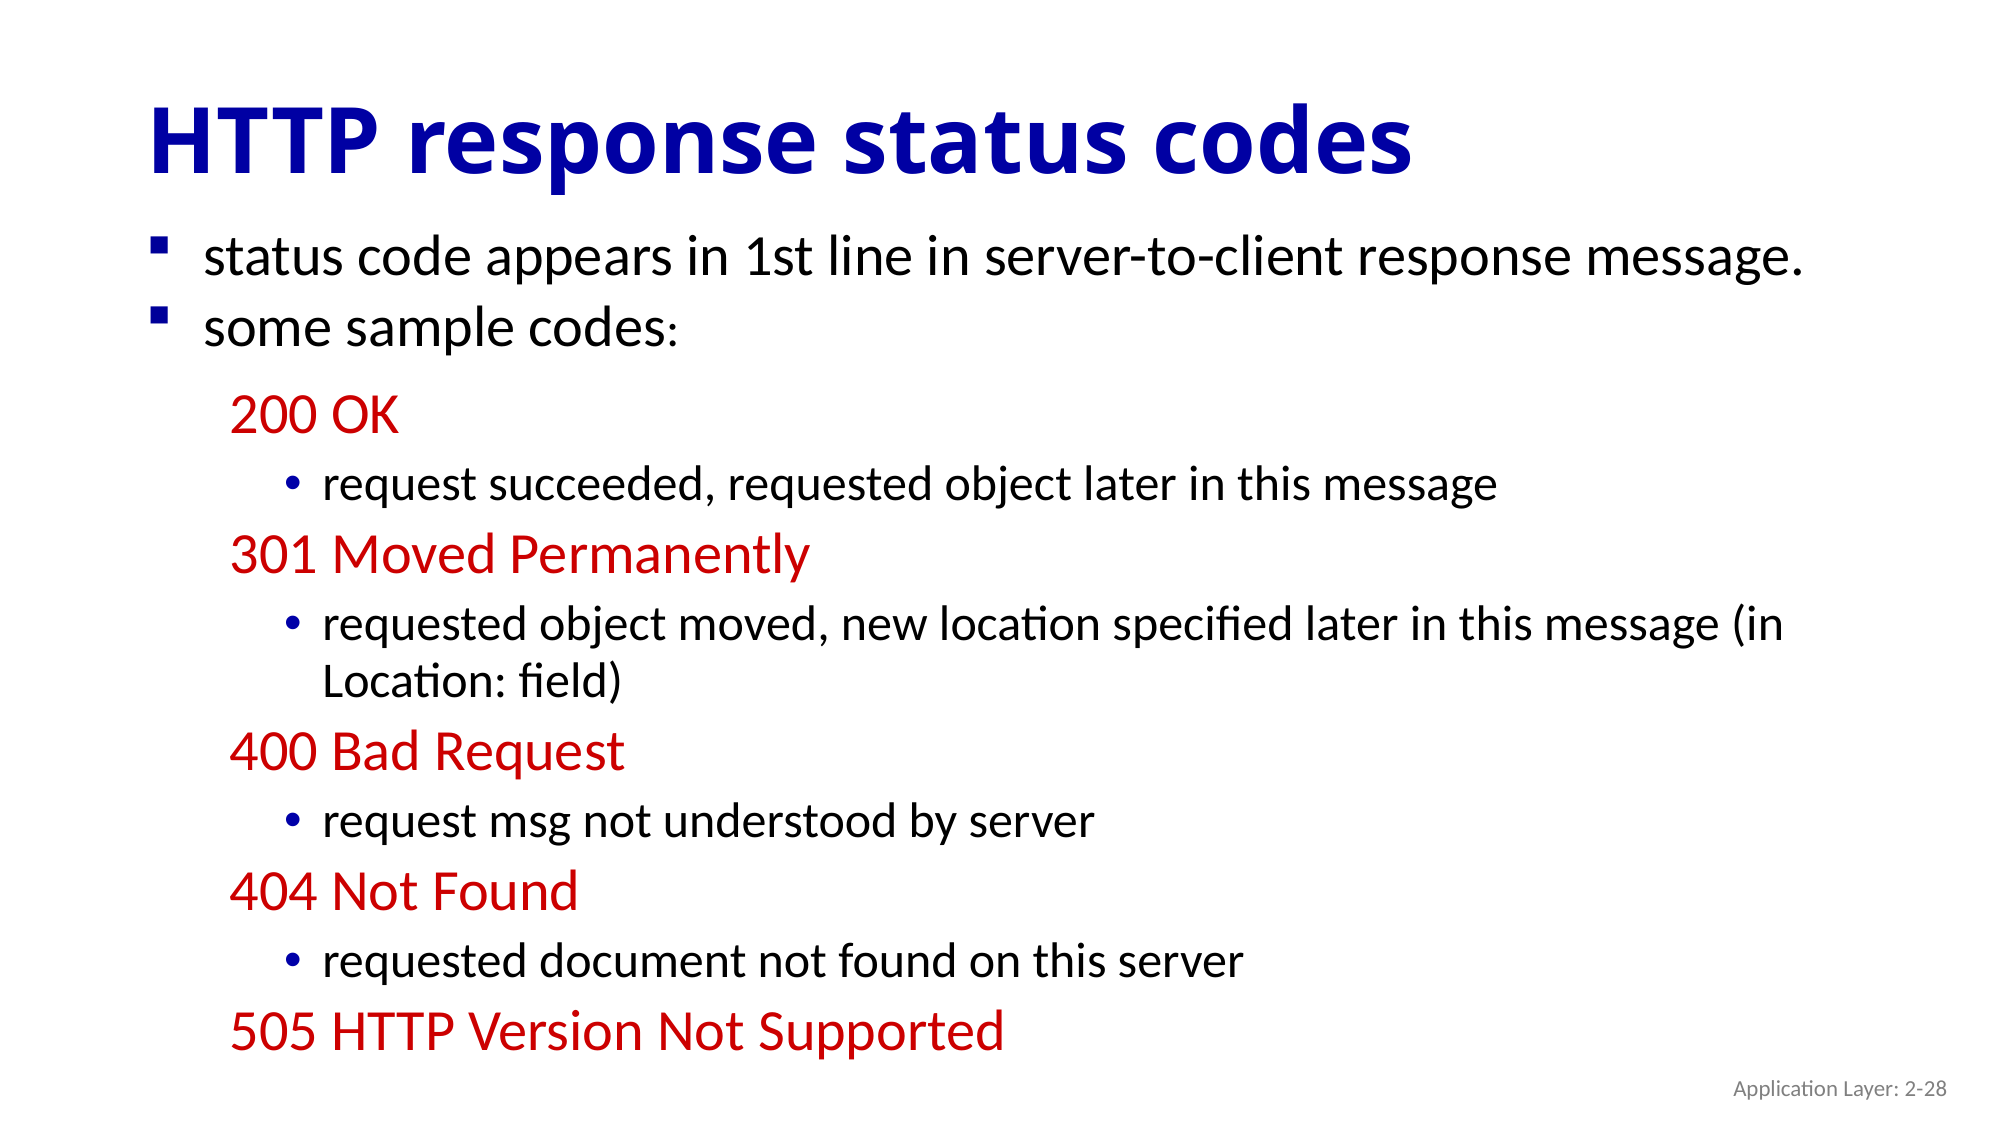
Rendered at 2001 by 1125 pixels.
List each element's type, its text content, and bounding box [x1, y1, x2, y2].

slide_number Application Layer: 2-28 [1512, 1056, 1963, 1117]
text_box status code appears in 1st line in server-to-client response message. some sample codes: [130, 217, 1912, 302]
title HTTP response status codes [131, 70, 1856, 217]
text_box 200 OK request succeeded, requested object later in this message 301 Moved Permanently requested object moved, new location specified later in this message (in Location: field) 400 Bad Request request msg not understood by server 404 Not Found requested document not found on this server 505 HTTP Version Not Supported [193, 373, 1946, 1057]
